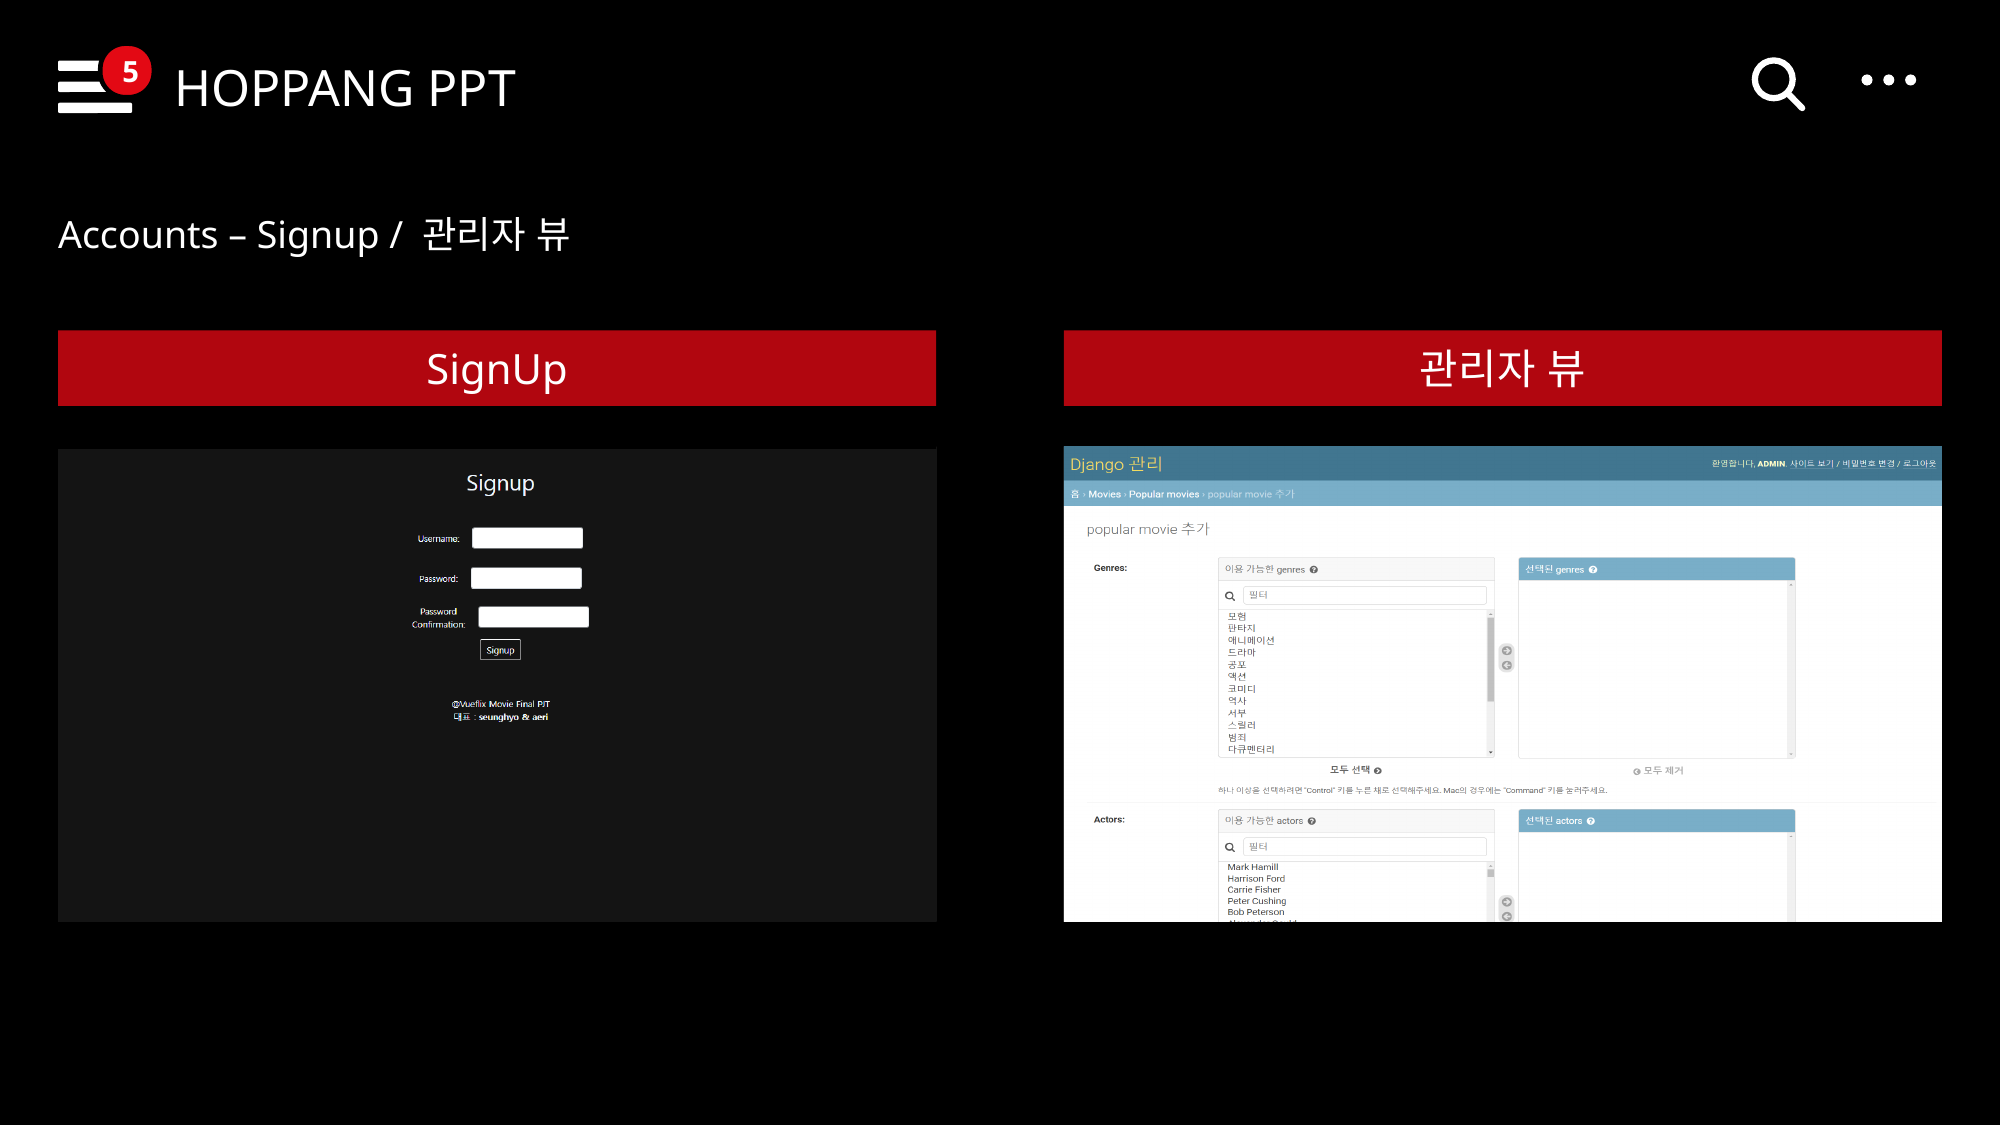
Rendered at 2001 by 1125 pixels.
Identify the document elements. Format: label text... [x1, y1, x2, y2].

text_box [58, 330, 937, 922]
text_box Accounts – Signup / 관리자 뷰 [58, 203, 869, 263]
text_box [1063, 330, 1942, 922]
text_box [1754, 60, 1803, 109]
text_box HOPPANG PPT [174, 49, 985, 124]
text_box 5 [100, 42, 155, 98]
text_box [58, 60, 133, 113]
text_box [1861, 74, 1917, 86]
